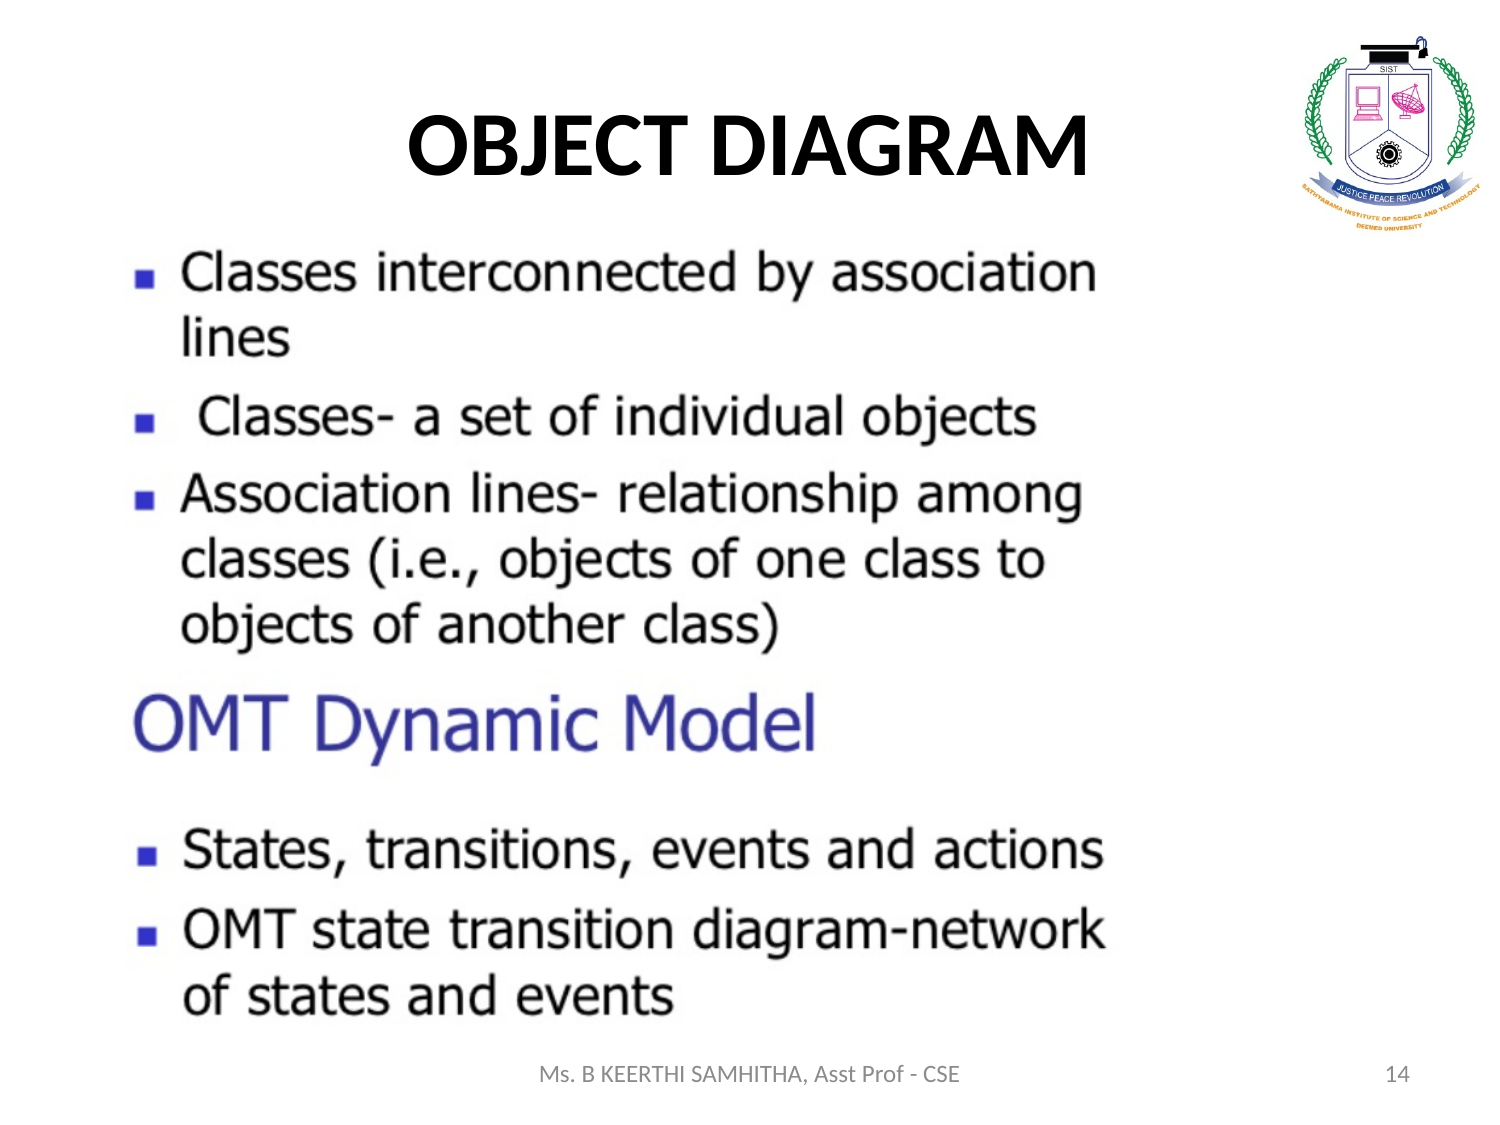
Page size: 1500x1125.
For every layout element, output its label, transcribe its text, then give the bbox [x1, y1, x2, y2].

slide_number 14 [1074, 1042, 1425, 1103]
footer Ms. B KEERTHI SAMHITHA, Asst Prof - CSE [512, 1065, 988, 1103]
picture [1280, 30, 1500, 251]
picture [96, 661, 1152, 1056]
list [64, 207, 1152, 680]
title OBJECT DIAGRAM [75, 45, 1425, 233]
